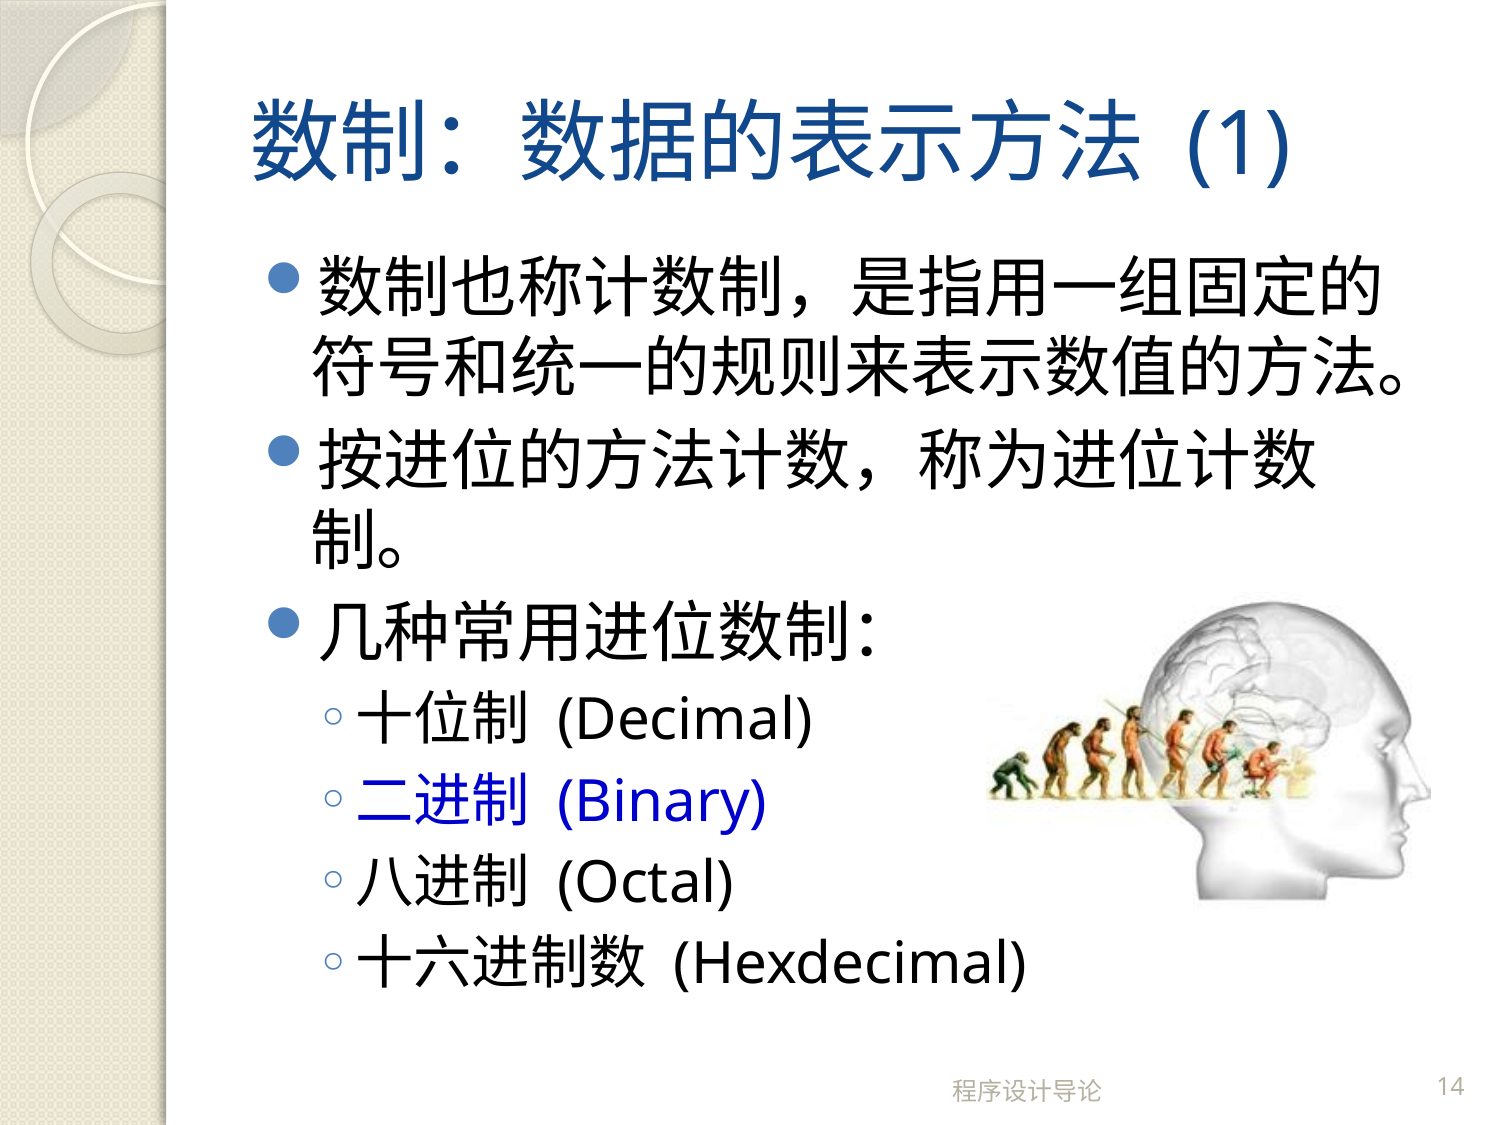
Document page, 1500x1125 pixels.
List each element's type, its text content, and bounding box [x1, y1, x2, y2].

title 数制：数据的表示方法 (1) [235, 45, 1466, 233]
picture [985, 550, 1431, 929]
footer 程序设计导论 [937, 1034, 1413, 1113]
slide_number 14 [1413, 1034, 1488, 1113]
list 数制也称计数制，是指用一组固定的符号和统一的规则来表示数值的方法。 按进位的方法计数，称为进位计数制。 几种常用进位数制： 十位制 (Decimal) 二进制 (Binary) 八进制 (Octal) 十六进制数 (Hexdecimal) [235, 237, 1466, 1025]
